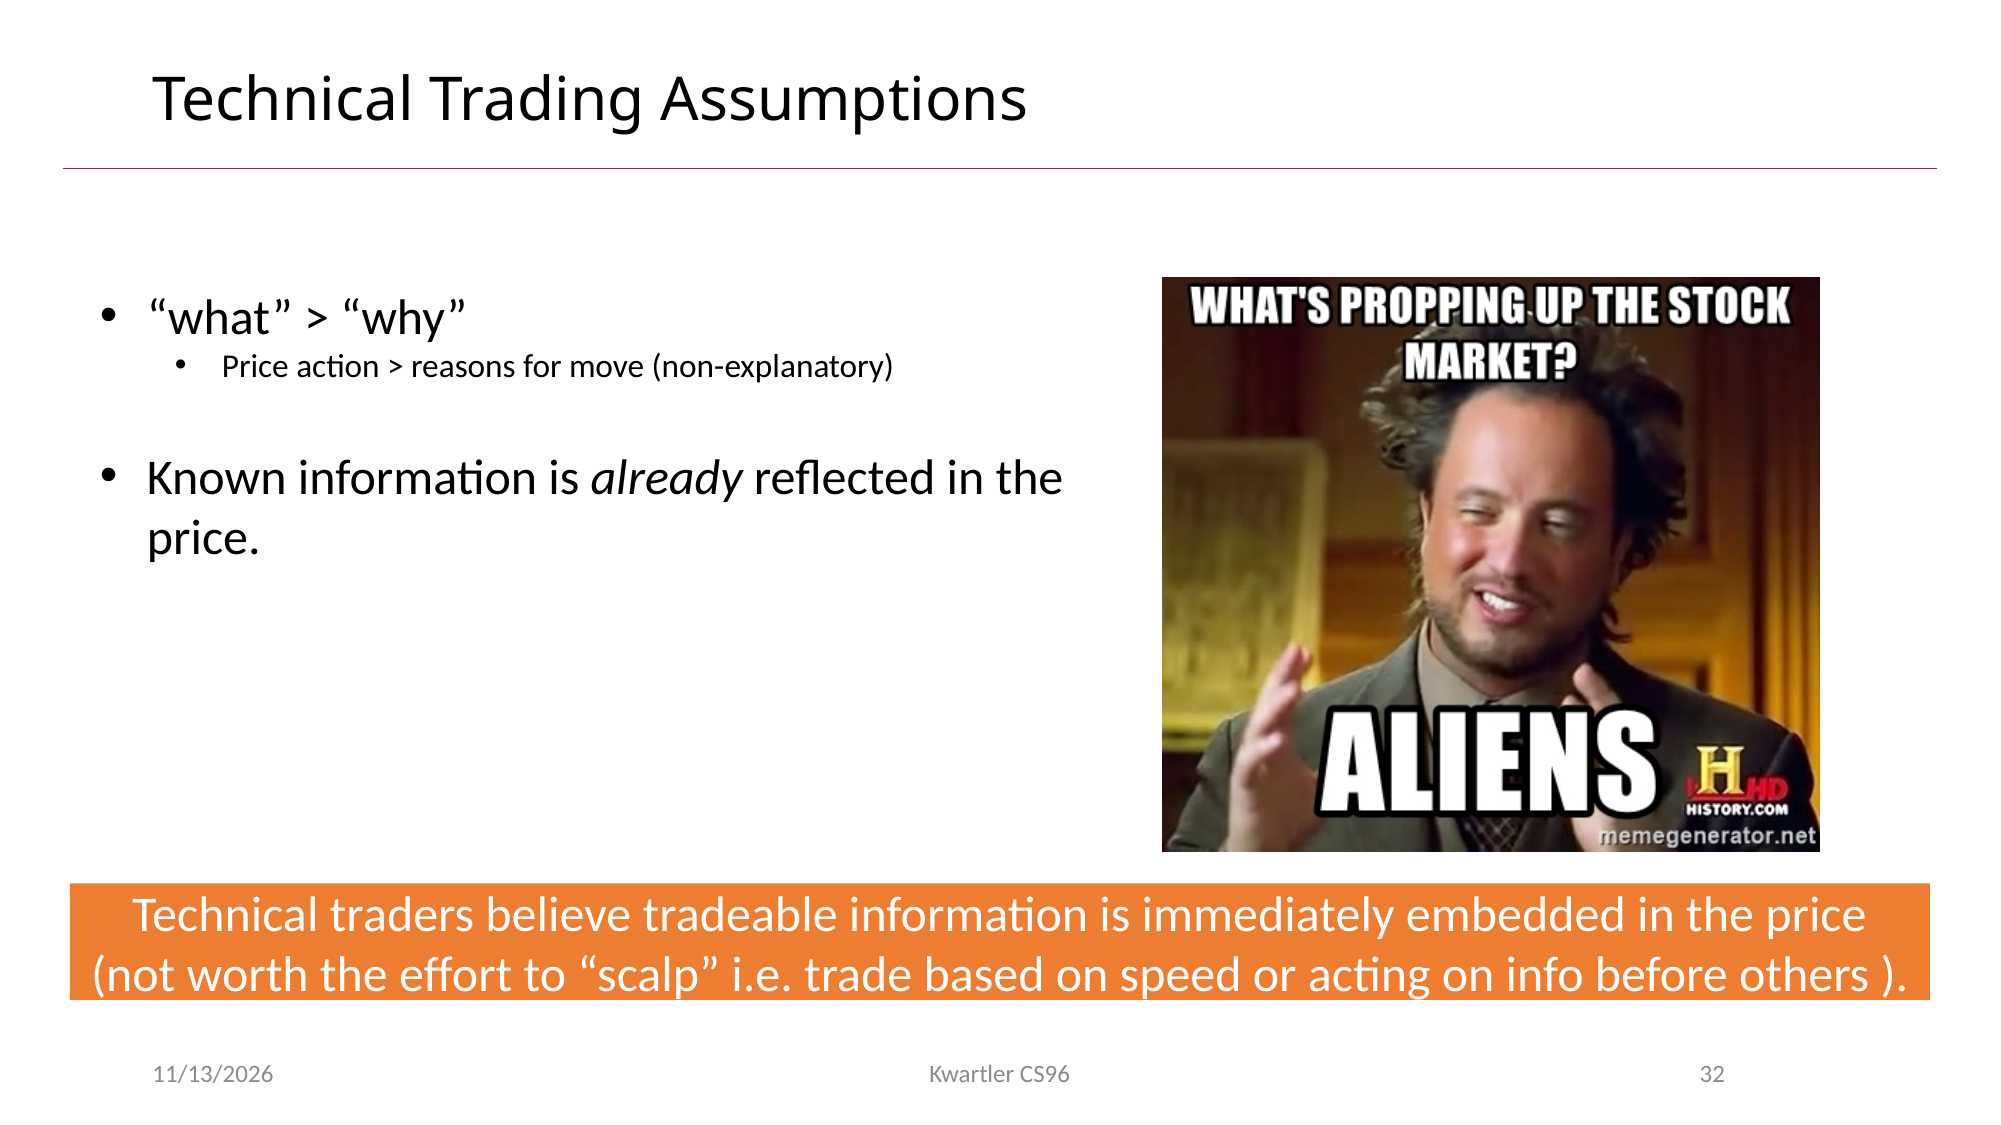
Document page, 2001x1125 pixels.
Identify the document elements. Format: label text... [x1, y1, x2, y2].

footer Kwartler CS96 [662, 1042, 1338, 1103]
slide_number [137, 1042, 588, 1103]
title Technical Trading Assumptions [137, 59, 1863, 142]
picture [1162, 277, 1820, 852]
text_box Technical traders believe tradeable information is immediately embedded in the price (not worth the effort to “scalp” i.e. trade based on speed or acting on info before others ). [69, 882, 1931, 1001]
text_box 32 [1412, 1042, 1741, 1103]
text_box “what” > “why” Price action > reasons for move (non-explanatory) Known information is already reflected in the price. [85, 277, 1090, 572]
